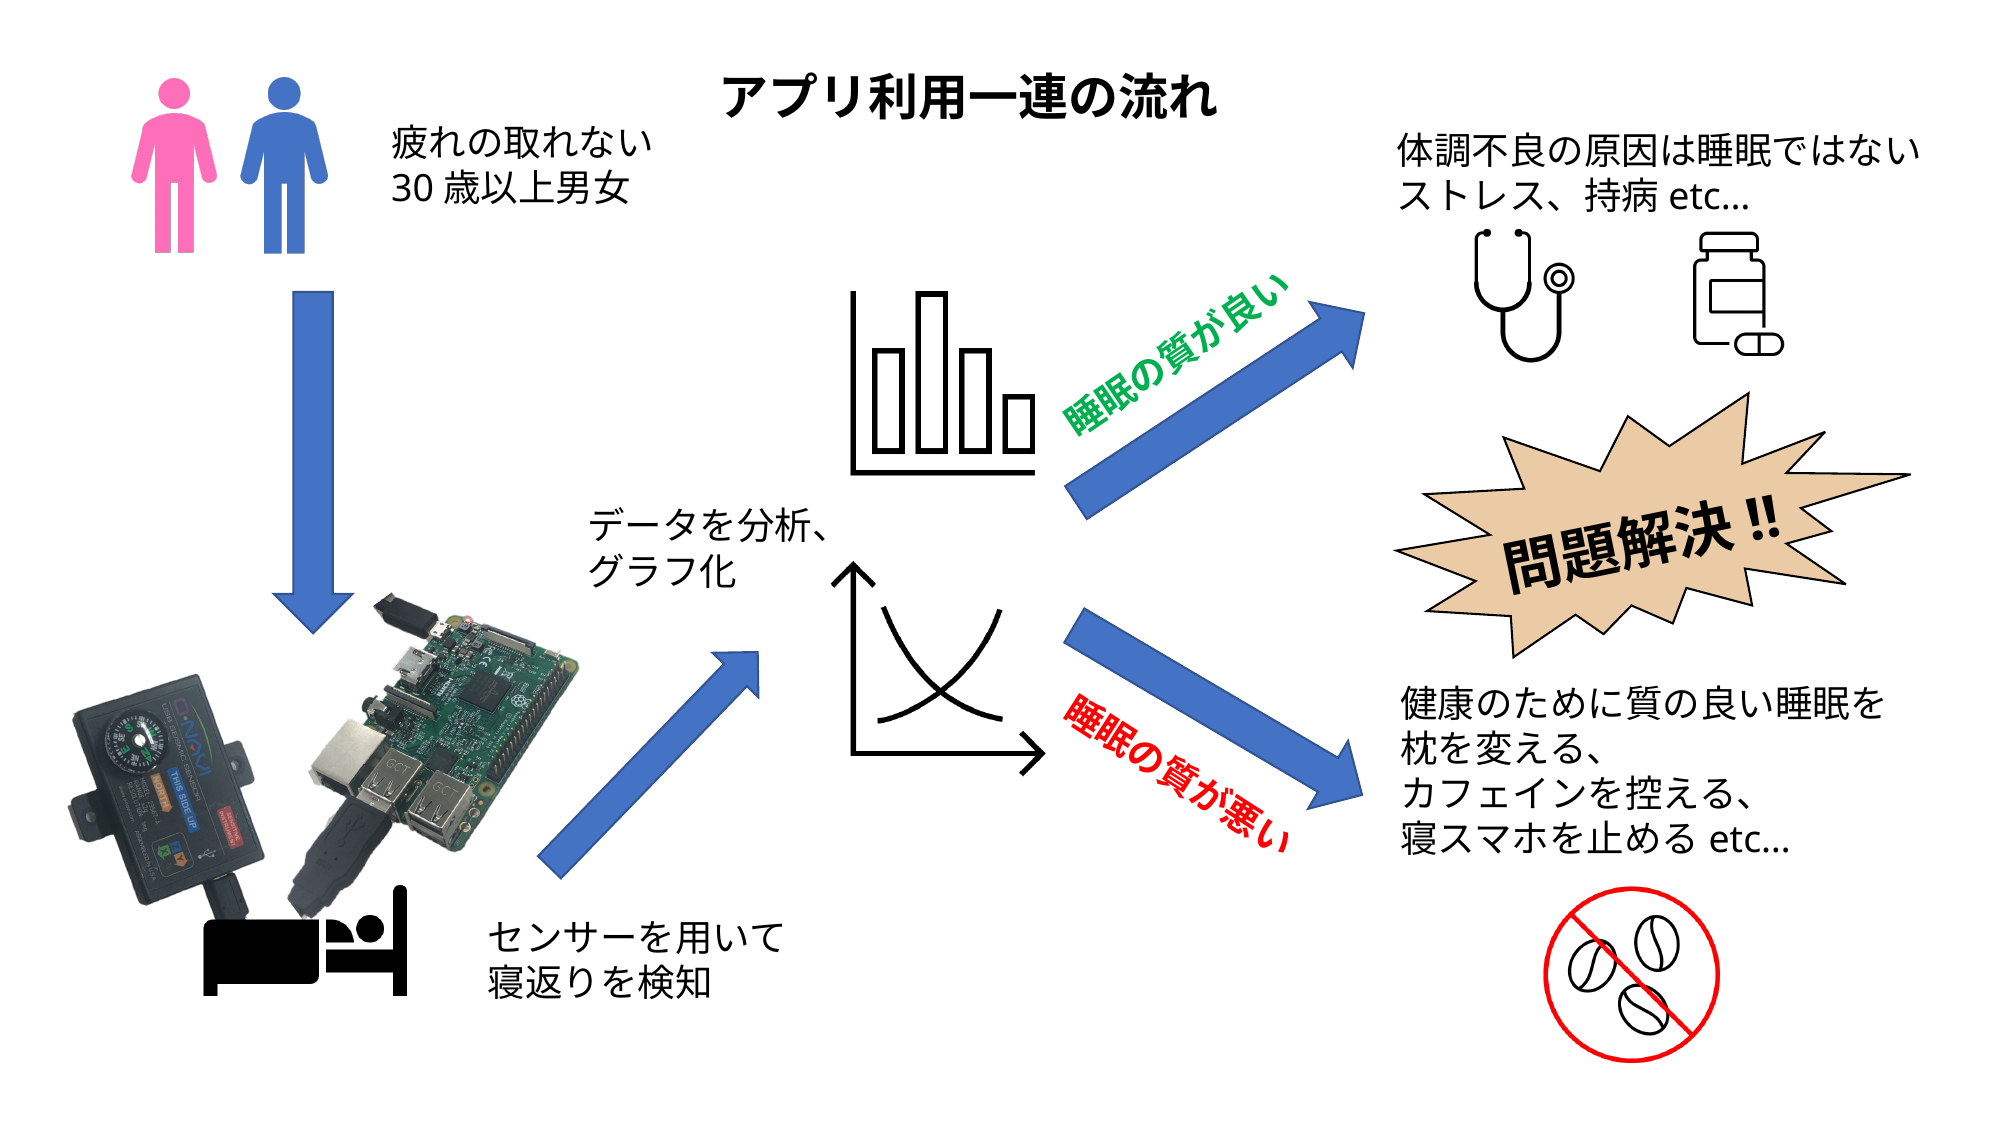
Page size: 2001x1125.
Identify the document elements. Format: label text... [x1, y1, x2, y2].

text_box [640, 650, 760, 799]
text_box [81, 72, 692, 258]
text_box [812, 253, 1073, 794]
text_box アプリ利用一連の流れ [703, 57, 1246, 133]
text_box [271, 290, 355, 598]
text_box 健康のために質の良い睡眠を 枕を変える、 カフェインを控える、 寝スマホを止めるetc… [1385, 672, 1916, 868]
text_box 睡眠の質が悪い [1073, 671, 1375, 917]
text_box データを分析、グラフ化 [572, 495, 812, 600]
text_box [1420, 391, 1826, 531]
picture [1663, 219, 1814, 370]
text_box センサーを用いて 寝返りを検知 [472, 906, 814, 1012]
text_box [1073, 300, 1366, 521]
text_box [1520, 863, 1743, 1086]
text_box 睡眠の質が良い [1073, 207, 1370, 460]
text_box 体調不良の原因は睡眠ではない ストレス、持病etc… [1382, 119, 1968, 225]
text_box 問題解決!! [1480, 453, 1869, 613]
text_box [1392, 535, 1847, 660]
text_box [1856, 472, 1912, 491]
picture [23, 501, 673, 1051]
picture [1447, 220, 1598, 371]
text_box [1073, 607, 1364, 811]
